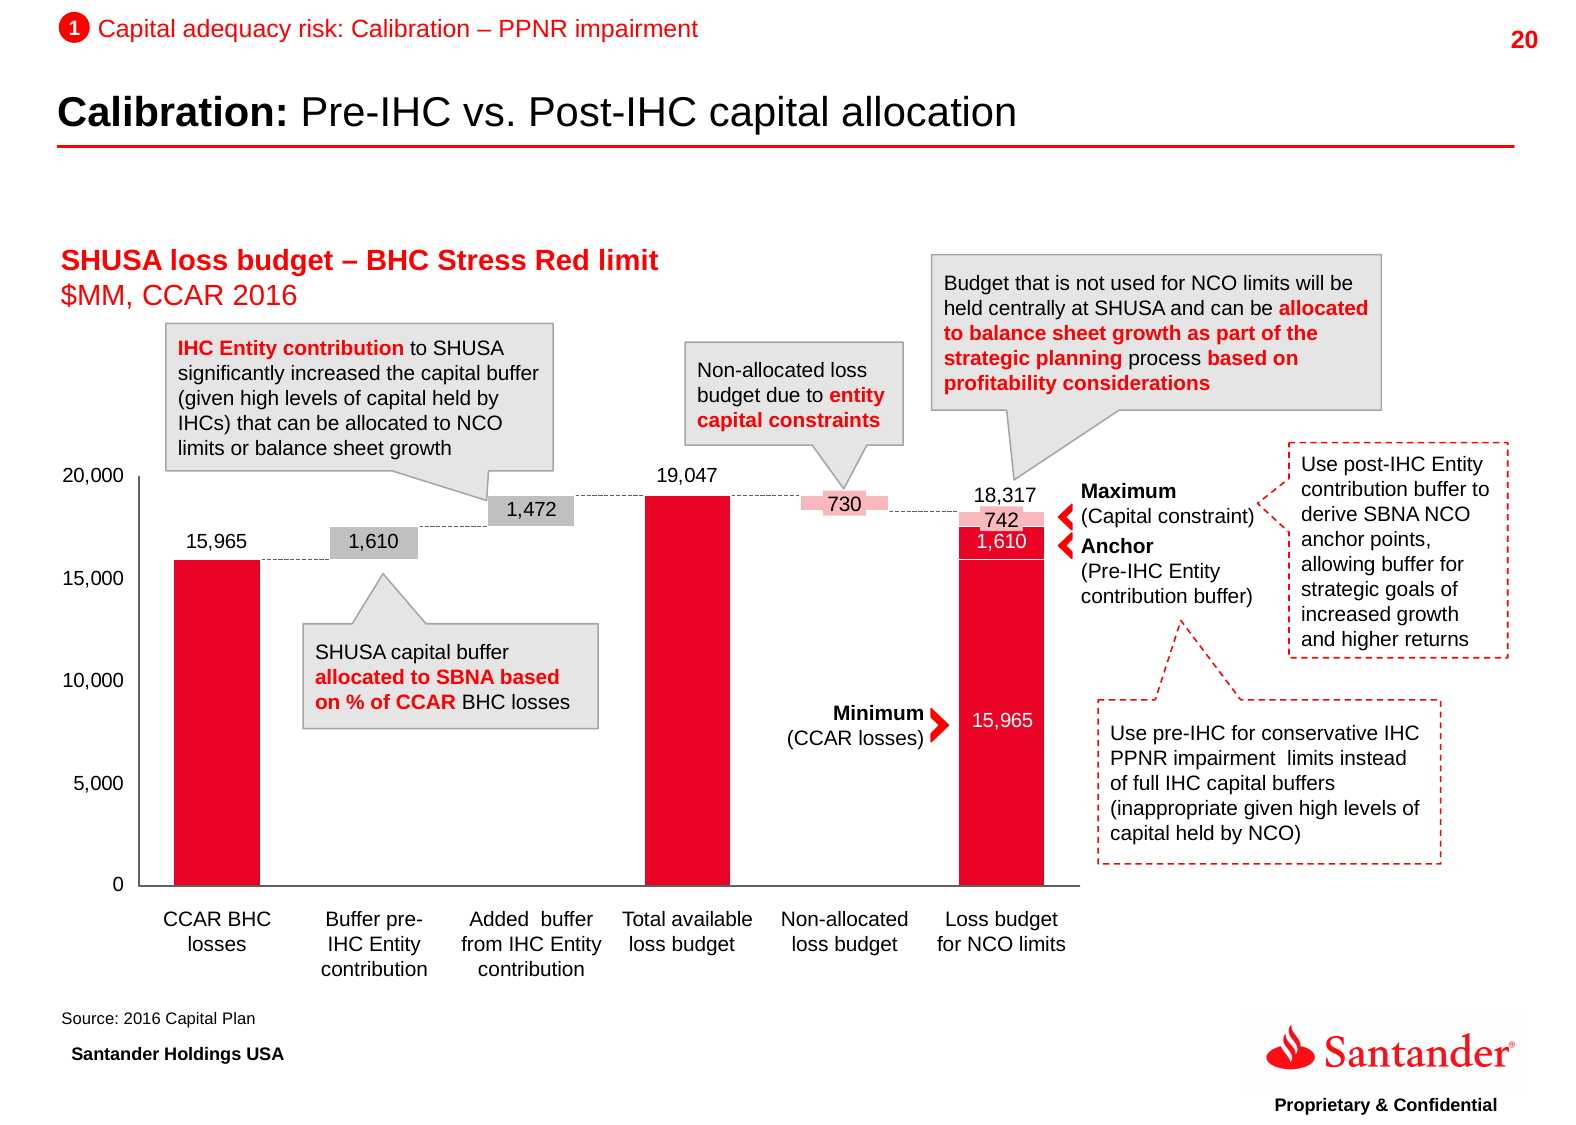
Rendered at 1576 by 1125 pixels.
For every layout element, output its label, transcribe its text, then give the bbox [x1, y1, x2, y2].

text_box Use pre-IHC for conservative IHC PPNR impairment limits instead of full IHC capital buffers (inappropriate given high levels of capital held by NCO) [1102, 620, 1443, 867]
text_box Total available loss budget [619, 938, 756, 956]
list Calibration: Pre-IHC vs. Post-IHC capital allocation [57, 74, 1479, 146]
text_box Added buffer from IHC Entity contribution [459, 938, 603, 981]
text_box IHC Entity contribution to SHUSA significantly increased the capital buffer (given high levels of capital held by IHCs) that can be allocated to NCO limits or balance sheet growth [163, 321, 556, 429]
picture [1247, 1011, 1528, 1094]
text_box Source: 2016 Capital Plan [61, 1008, 257, 1029]
text_box Loss budget for NCO limits [935, 938, 1068, 956]
text_box Buffer pre-IHC Entity contribution [319, 938, 429, 981]
text_box Maximum (Capital constraint) [1102, 477, 1286, 528]
text_box CCAR BHC losses [161, 938, 273, 956]
text_box Budget that is not used for NCO limits will be held centrally at SHUSA and can be allocated to balance sheet growth as part of the strategic planning process based on profitability considerations [929, 252, 1384, 429]
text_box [37, 430, 1099, 929]
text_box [58, 11, 702, 44]
text_box Use post-IHC Entity contribution buffer to derive SBNA NCO anchor points, allowing buffer for strategic goals of increased growth and higher returns [1257, 440, 1510, 660]
text_box SHUSA loss budget – BHC Stress Red limit $MM, CCAR 2016 [60, 240, 905, 311]
text_box Anchor (Pre-IHC Entity contribution buffer) [1102, 532, 1288, 608]
text_box Non-allocated loss budget [779, 938, 910, 956]
text_box Non-allocated loss budget due to entity capital constraints [683, 340, 906, 429]
